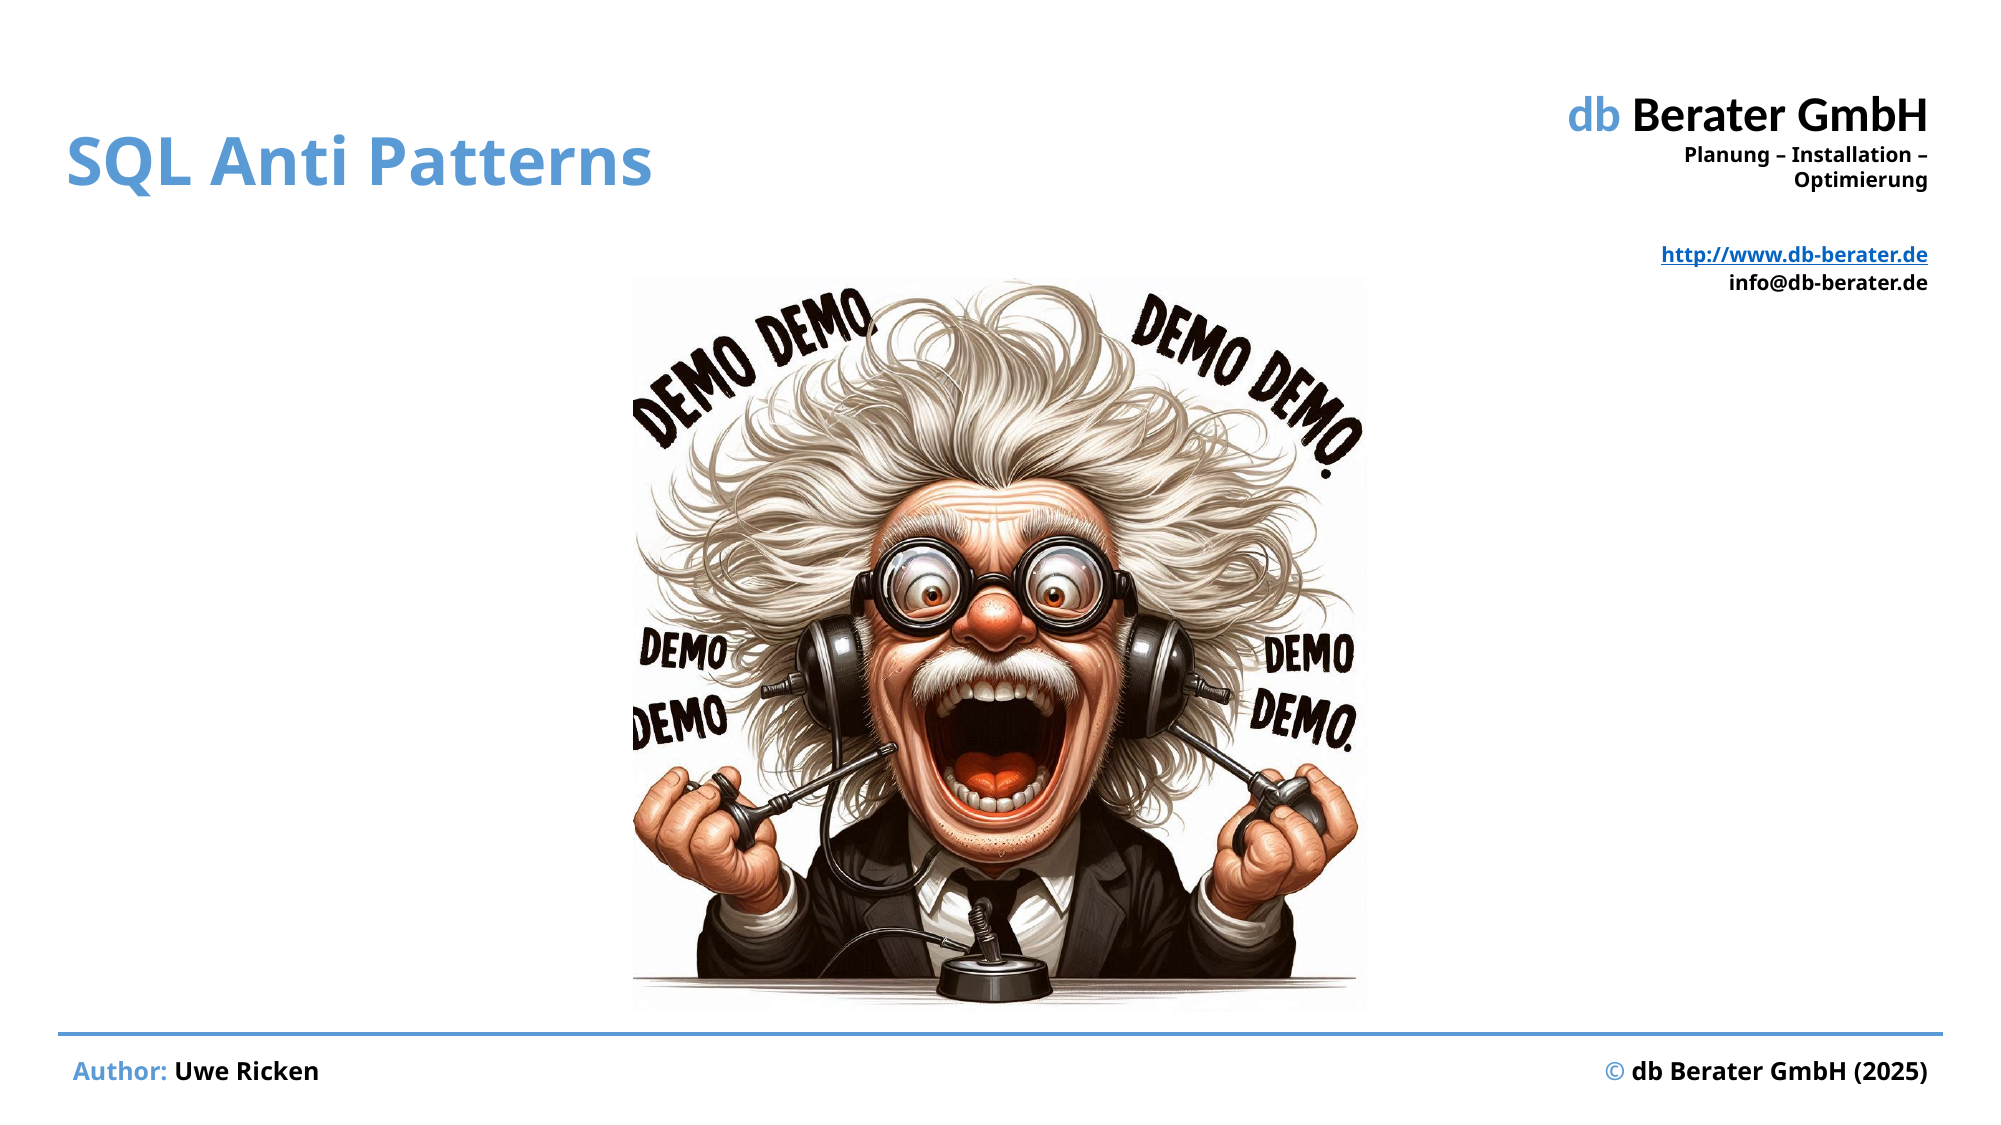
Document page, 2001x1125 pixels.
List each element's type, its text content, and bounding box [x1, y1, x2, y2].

title SQL Anti Patterns [54, 72, 1473, 256]
picture [633, 278, 1367, 1012]
